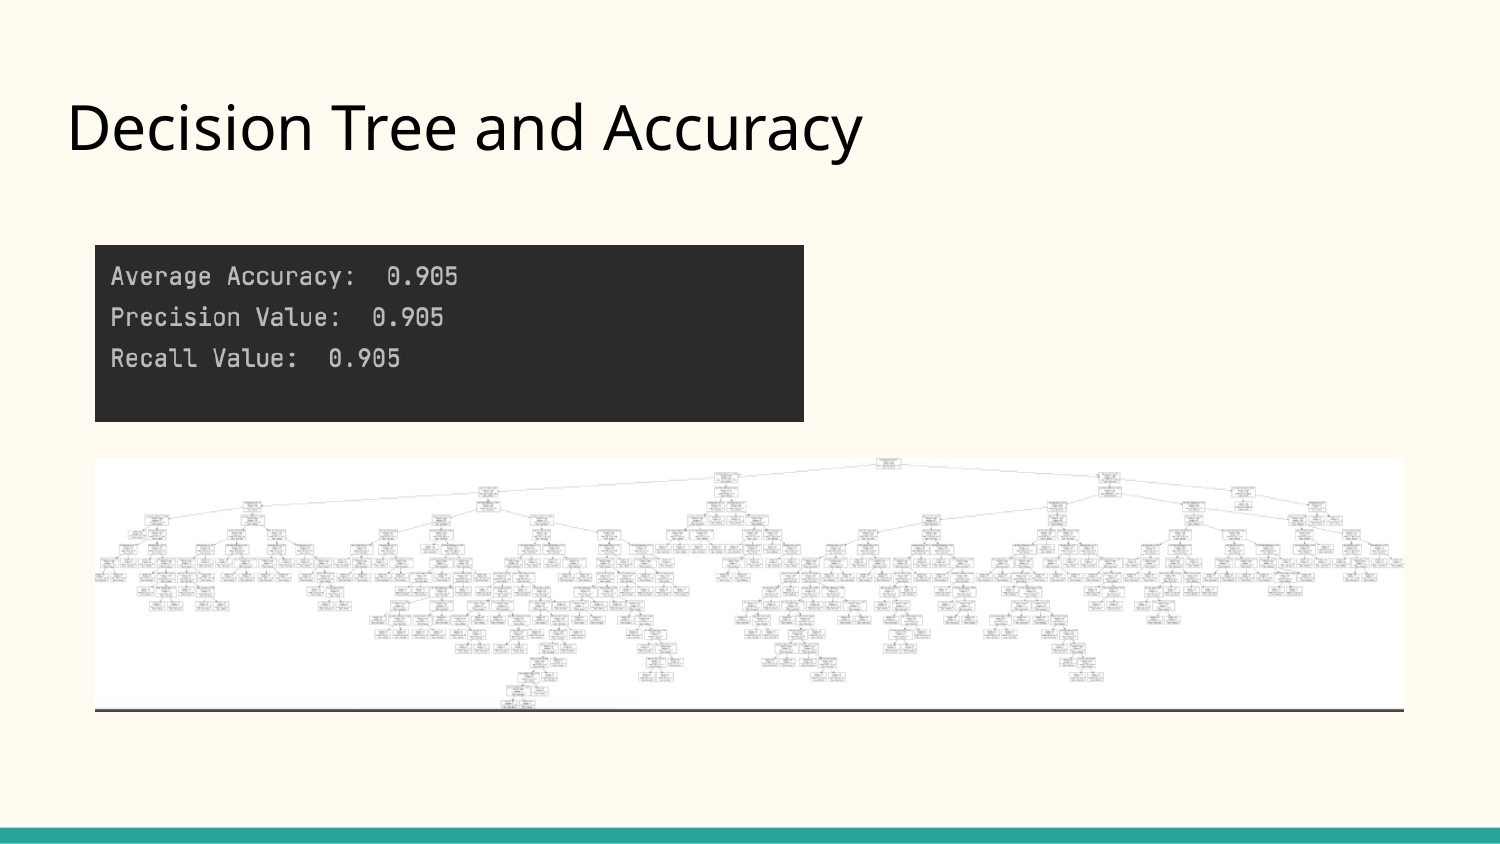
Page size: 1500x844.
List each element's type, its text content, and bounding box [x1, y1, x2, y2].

picture [95, 458, 1405, 712]
title Decision Tree and Accuracy [51, 72, 1449, 174]
picture [95, 245, 804, 423]
